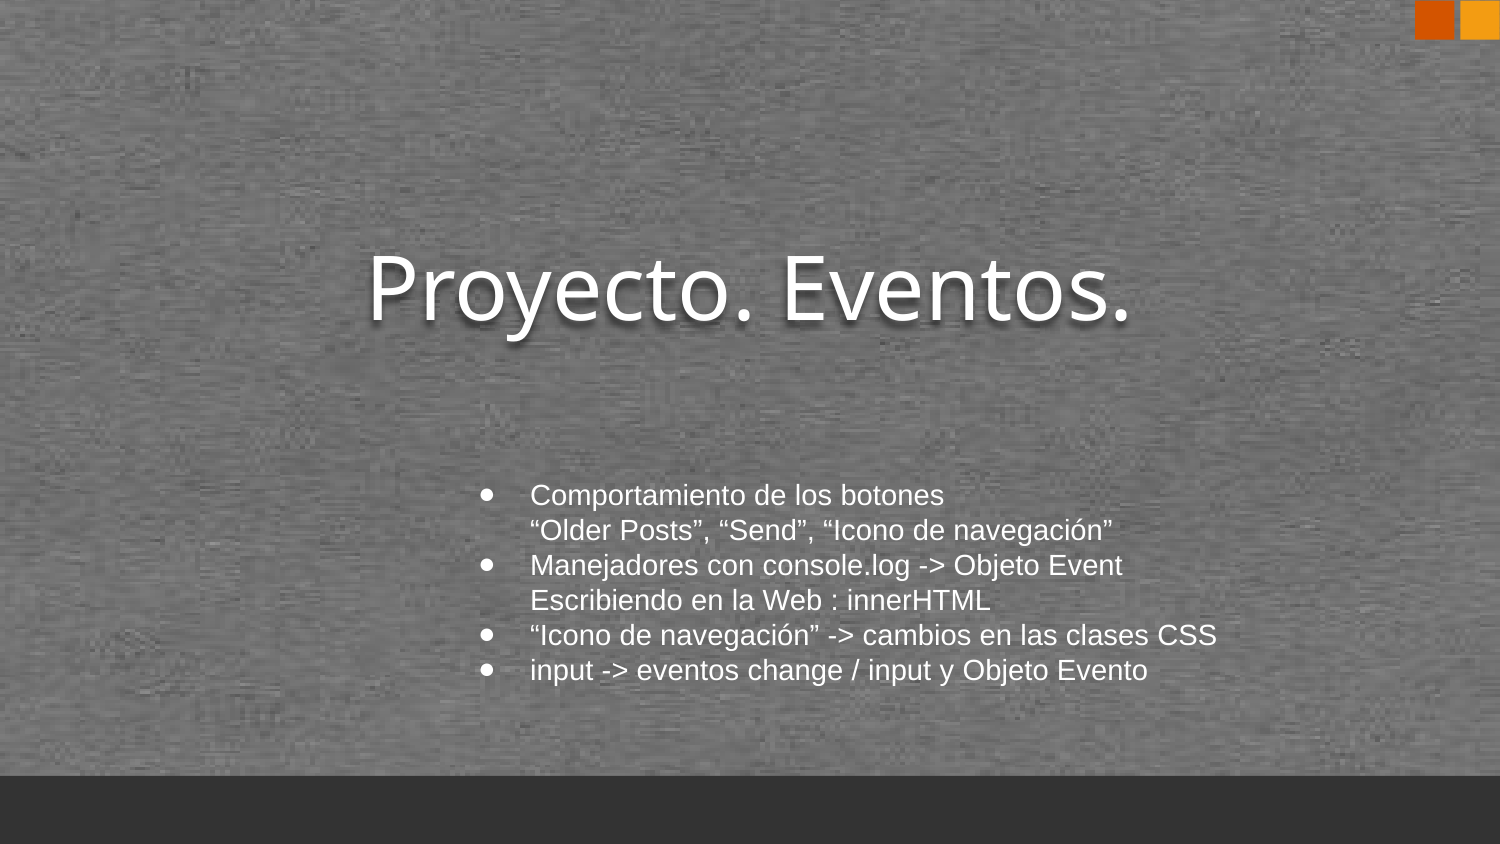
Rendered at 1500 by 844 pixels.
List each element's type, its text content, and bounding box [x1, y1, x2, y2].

text_box Comportamiento de los botones “Older Posts”, “Send”, “Icono de navegación” Manejadores con console.log -> Objeto Event Escribiendo en la Web : innerHTML “Icono de navegación” -> cambios en las clases CSS input -> eventos change / input y Objeto Evento [440, 461, 1333, 723]
title Proyecto. Eventos. [106, 141, 1393, 427]
picture [0, 0, 1500, 775]
